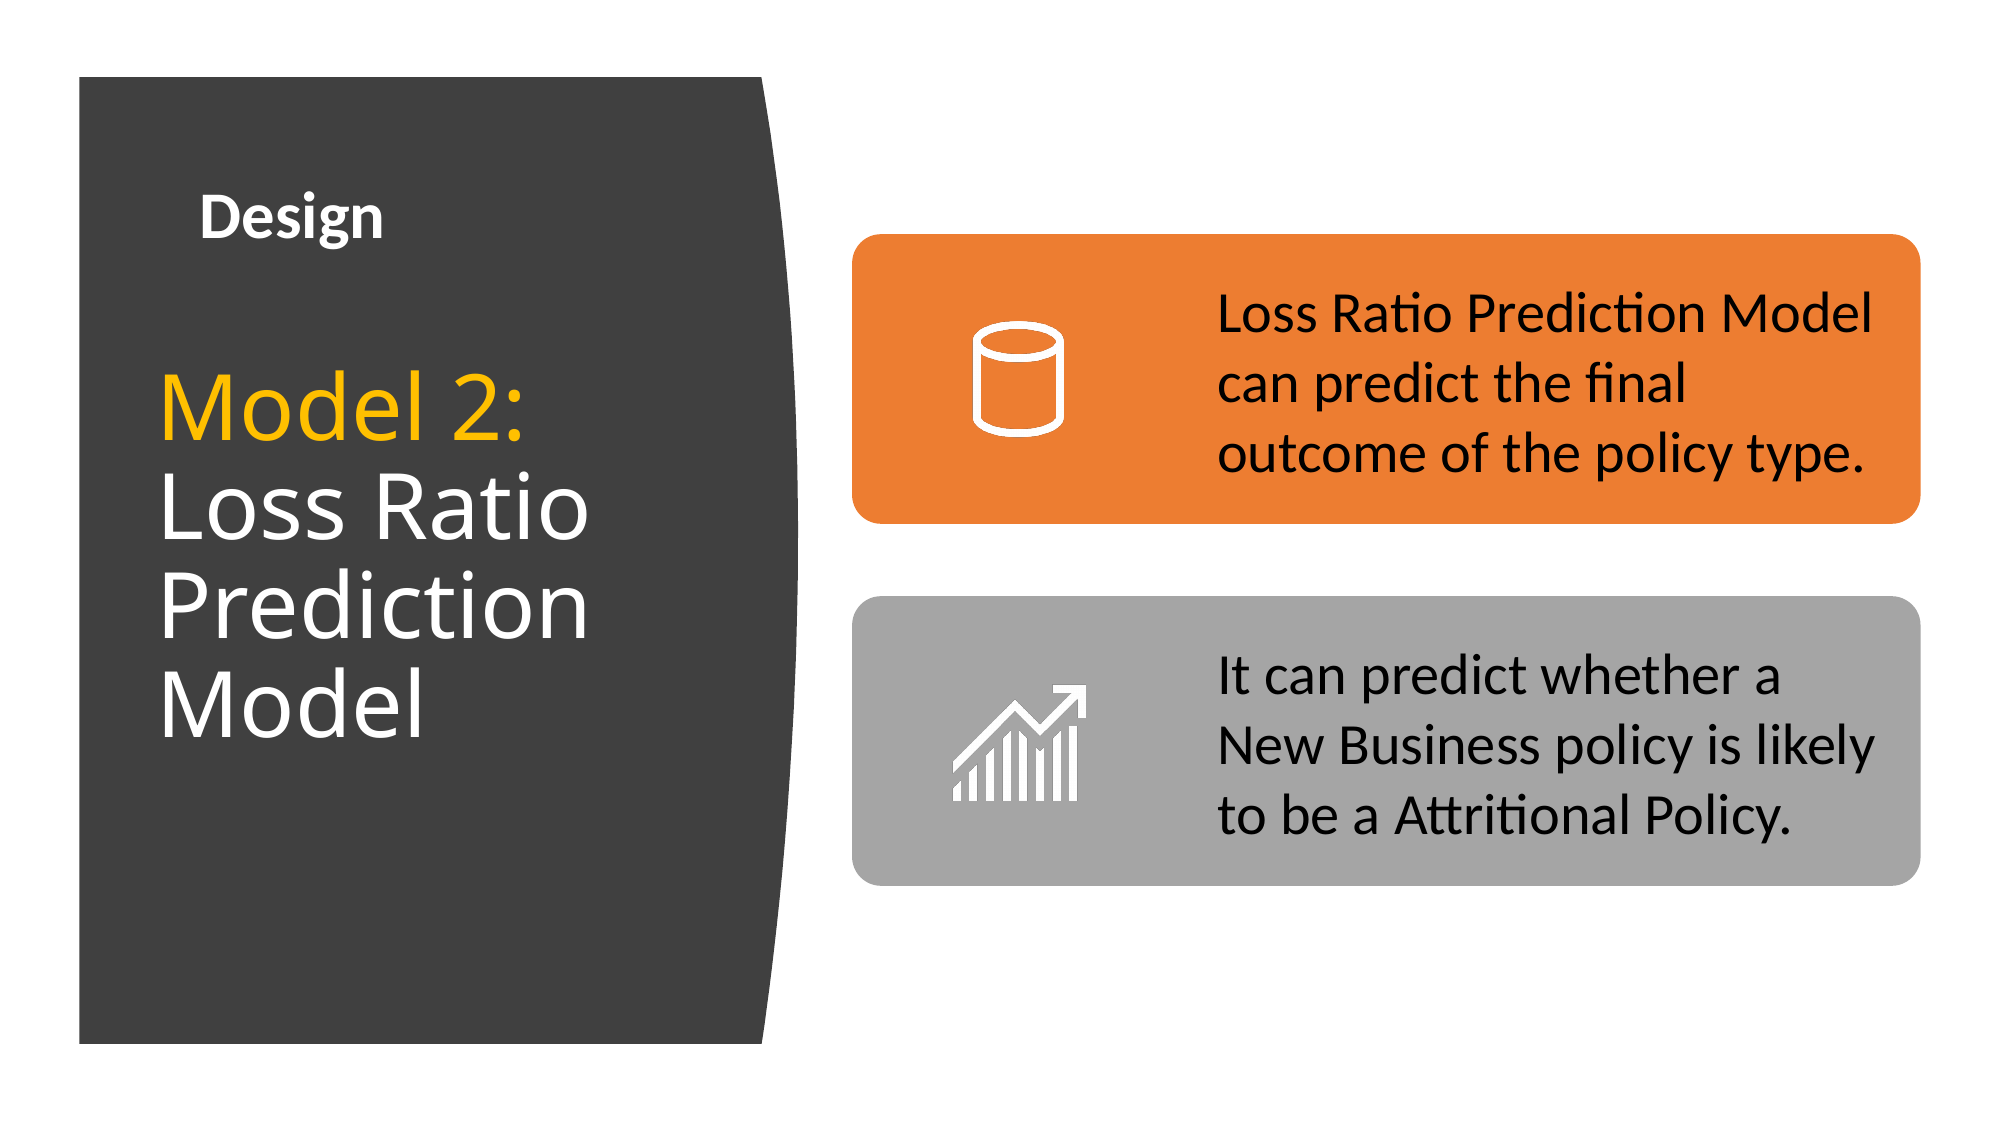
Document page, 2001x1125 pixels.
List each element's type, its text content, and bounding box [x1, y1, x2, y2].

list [852, 77, 1921, 1043]
text_box Design [184, 164, 422, 260]
title Model 2: Loss Ratio Prediction Model [141, 166, 702, 953]
text_box [78, 76, 800, 1045]
